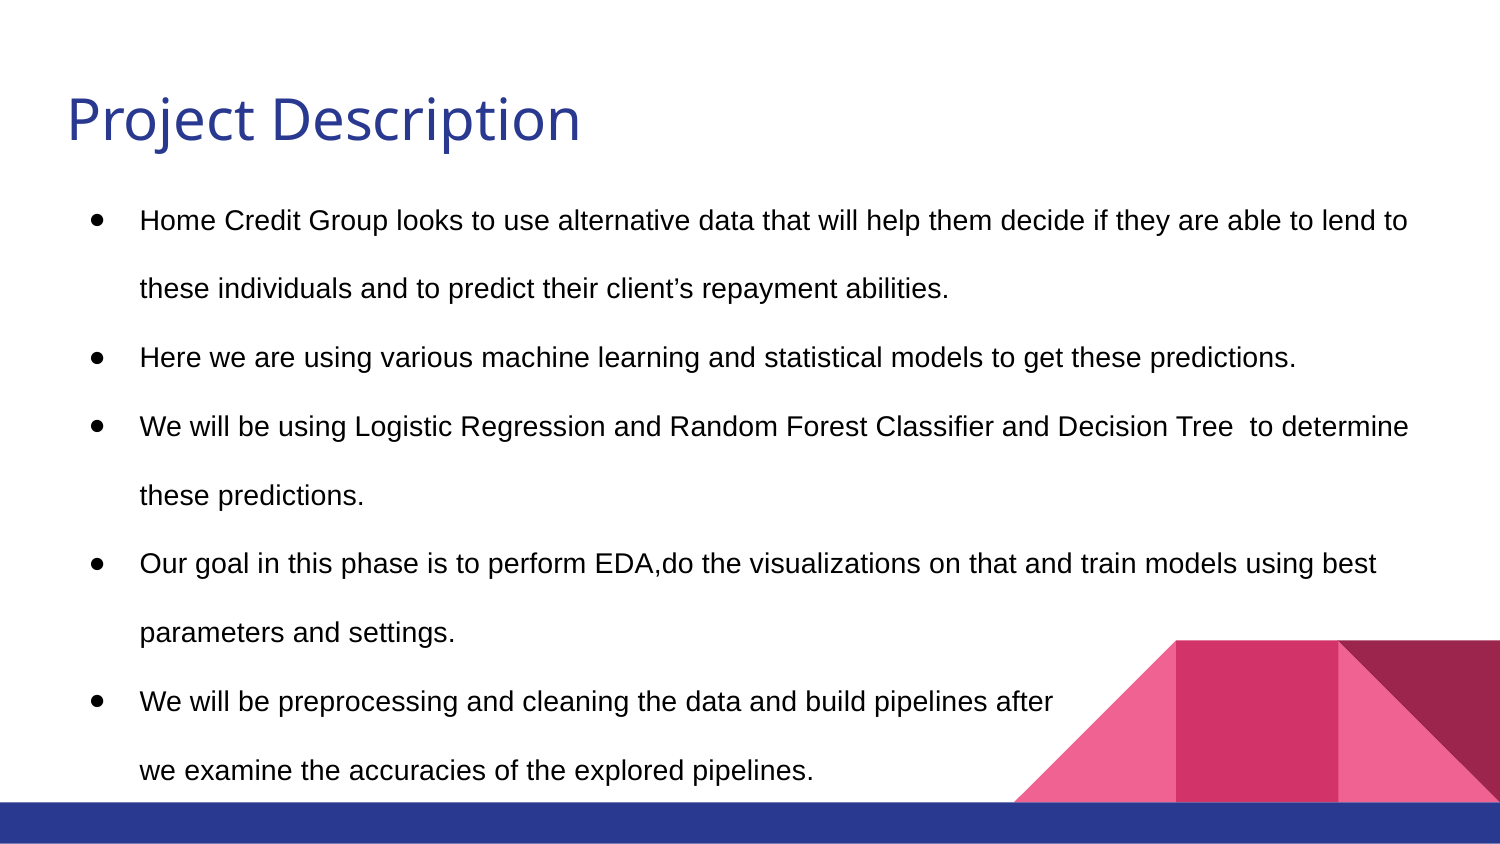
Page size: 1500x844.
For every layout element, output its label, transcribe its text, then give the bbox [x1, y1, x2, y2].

list Home Credit Group looks to use alternative data that will help them decide if they are able to lend to these individuals and to predict their client’s repayment abilities. Here we are using various machine learning and statistical models to get these predictions. We will be using Logistic Regression and Random Forest Classifier and Decision Tree to determine these predictions. Our goal in this phase is to perform EDA,do the visualizations on that and train models using best parameters and settings. We will be preprocessing and cleaning the data and build pipelines after we examine the accuracies of the explored pipelines. [51, 152, 1449, 802]
title Project Description [51, 67, 1449, 152]
